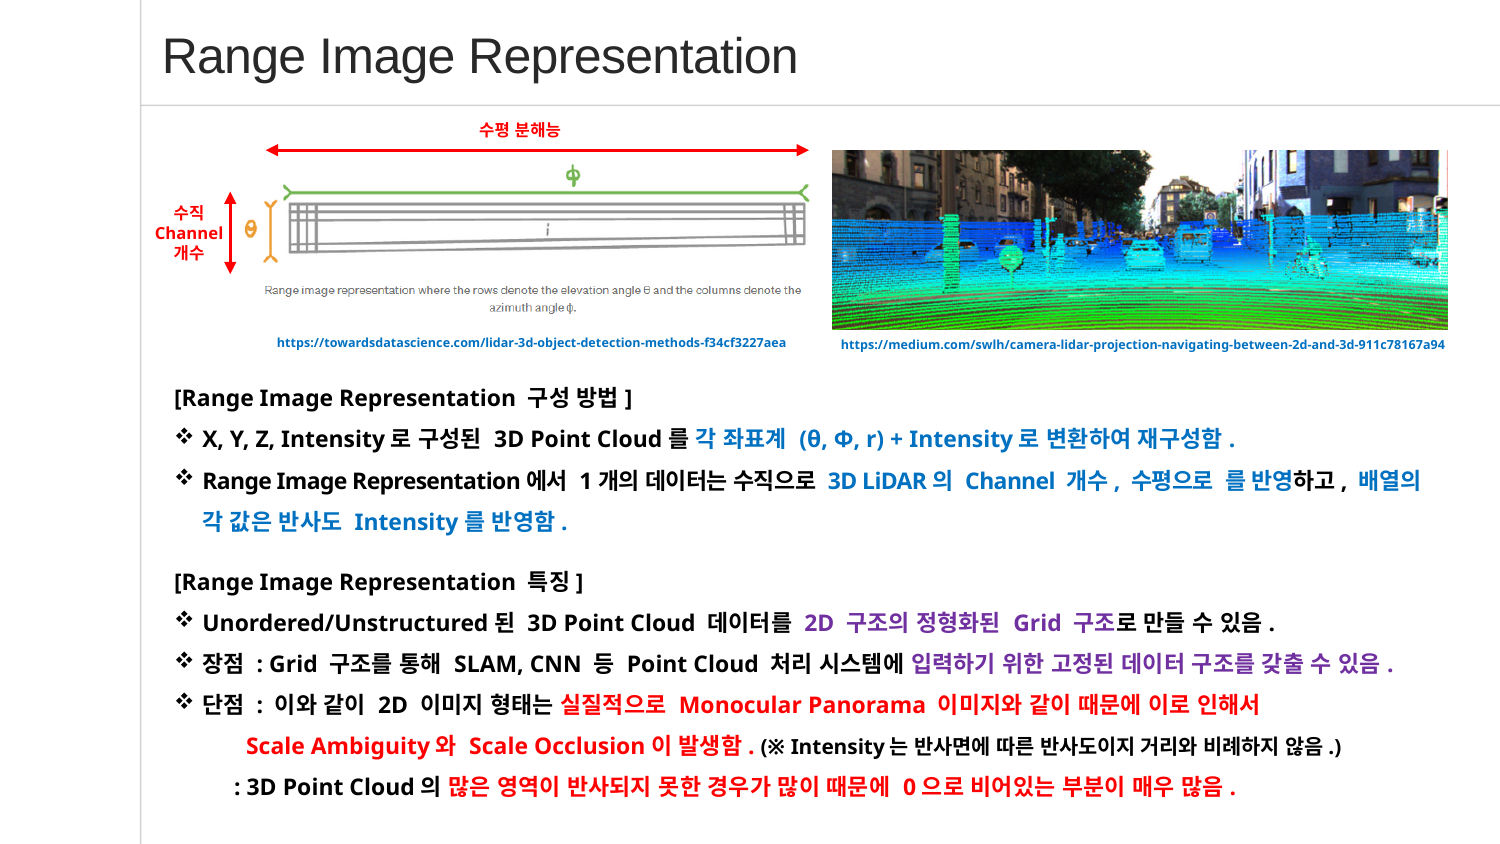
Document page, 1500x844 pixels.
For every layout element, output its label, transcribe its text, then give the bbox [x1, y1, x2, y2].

text_box 수직 Channel 개수 [144, 195, 223, 270]
text_box https://medium.com/swlh/camera-lidar-projection-navigating-between-2d-and-3d-911c78167a94 [826, 329, 1460, 360]
text_box 수평 분해능 [464, 113, 577, 148]
text_box Range Image Representation [147, 16, 814, 92]
text_box https://towardsdatascience.com/lidar-3d-object-detection-methods-f34cf3227aea [262, 335, 801, 358]
picture [229, 149, 1449, 330]
